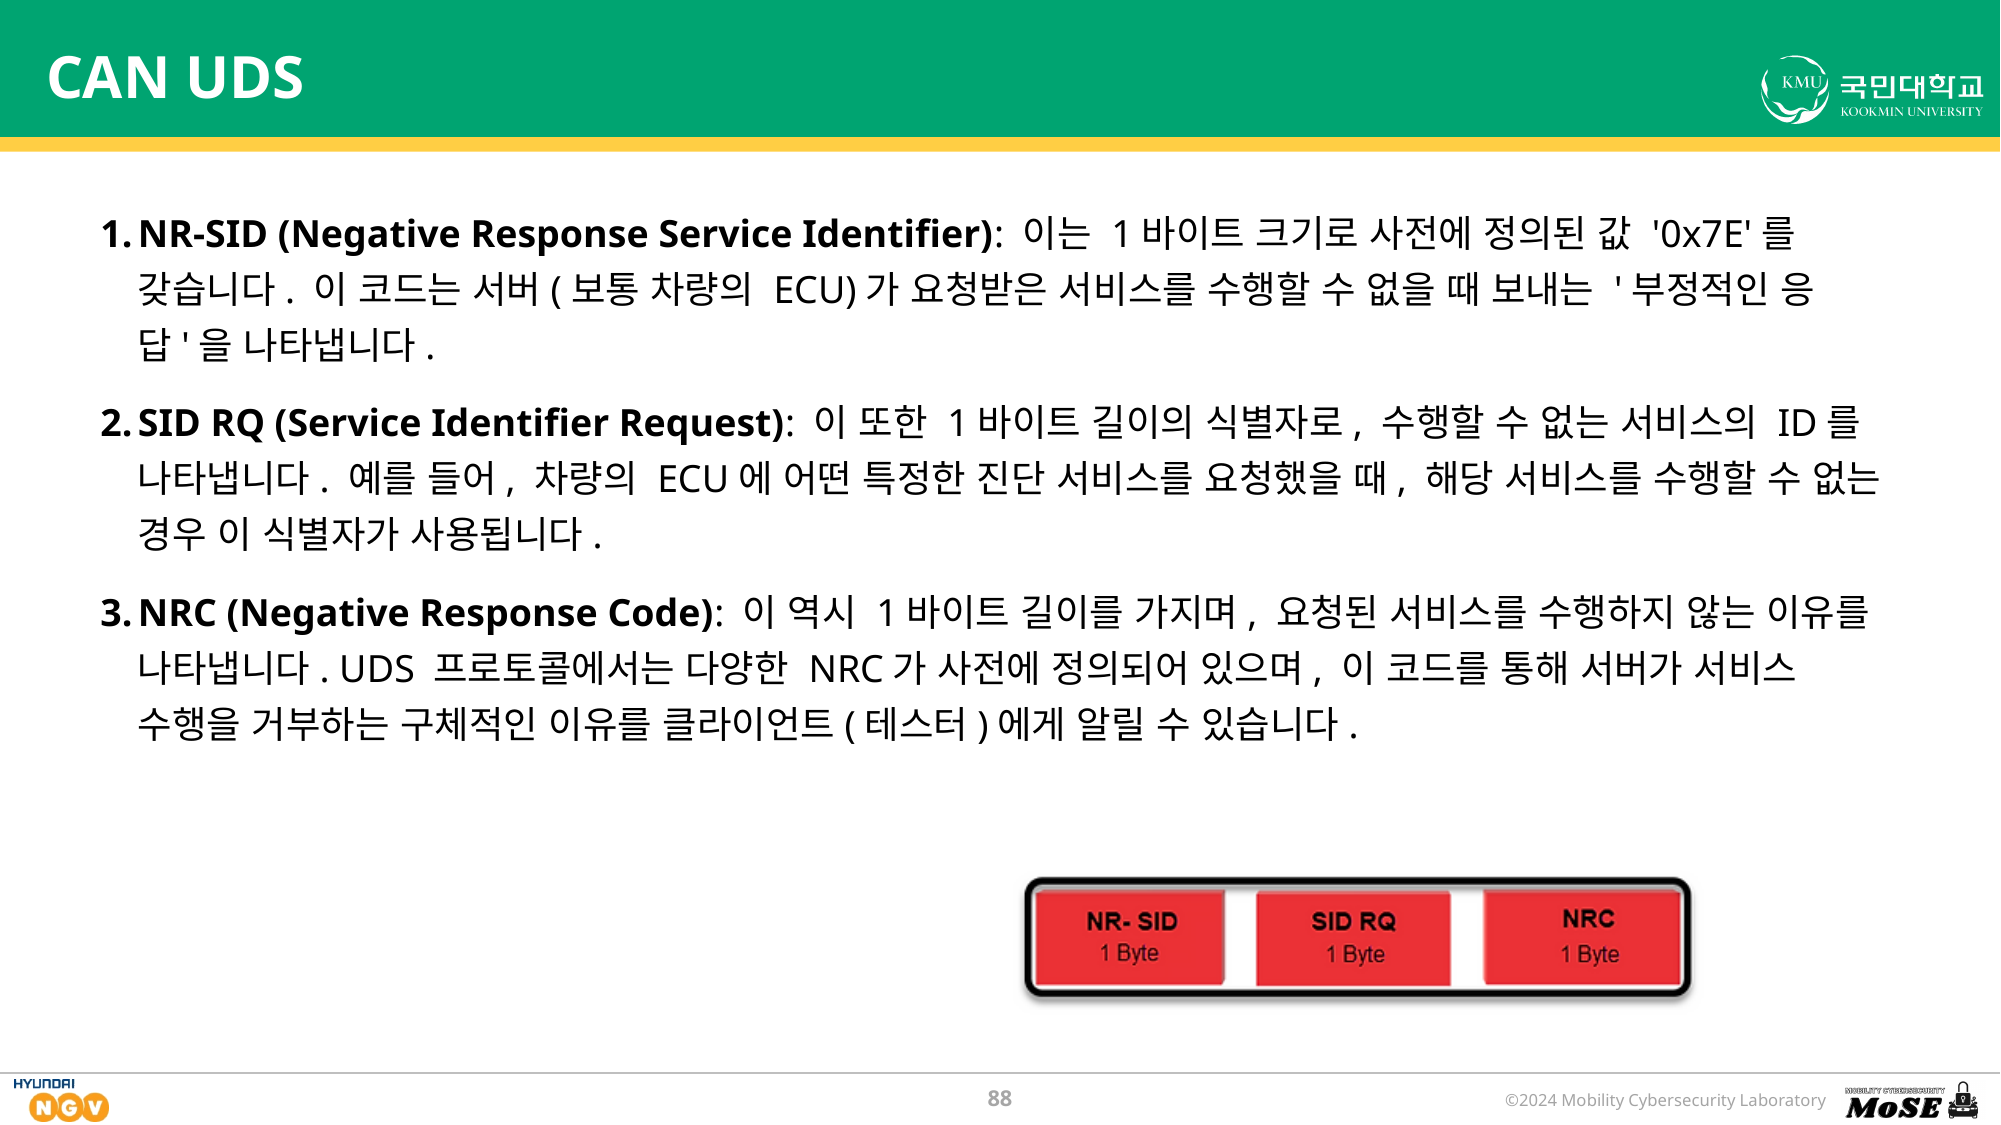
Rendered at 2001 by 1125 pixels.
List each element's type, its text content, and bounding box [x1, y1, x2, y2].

picture [14, 1079, 109, 1122]
picture [1841, 1080, 1986, 1120]
picture [928, 863, 1808, 1024]
title CAN UDS [31, 10, 1744, 148]
list NR-SID (Negative Response Service Identifier): 이는 1바이트 크기로 사전에 정의된 값 '0x7E'를 갖습니다. 이 코드는 서버(보통 차량의 ECU)가 요청받은 서비스를 수행할 수 없을 때 보내는 '부정적인 응답'을 나타냅니다. SID RQ (Service Identifier Request): 이 또한 1바이트 길이의 식별자로, 수행할 수 없는 서비스의 ID를 나타냅니다. 예를 들어, 차량의 ECU에 어떤 특정한 진단 서비스를 요청했을 때, 해당 서비스를 수행할 수 없는 경우 이 식별자가 사용됩니다. NRC (Negative Response Code): 이 역시 1바이트 길이를 가지며, 요청된 서비스를 수행하지 않는 이유를 나타냅니다. UDS 프로토콜에서는 다양한 NRC가 사전에 정의되어 있으며, 이 코드를 통해 서버가 서비스 수행을 거부하는 구체적인 이유를 클라이언트(테스터)에게 알릴 수 있습니다. [85, 190, 1915, 1059]
